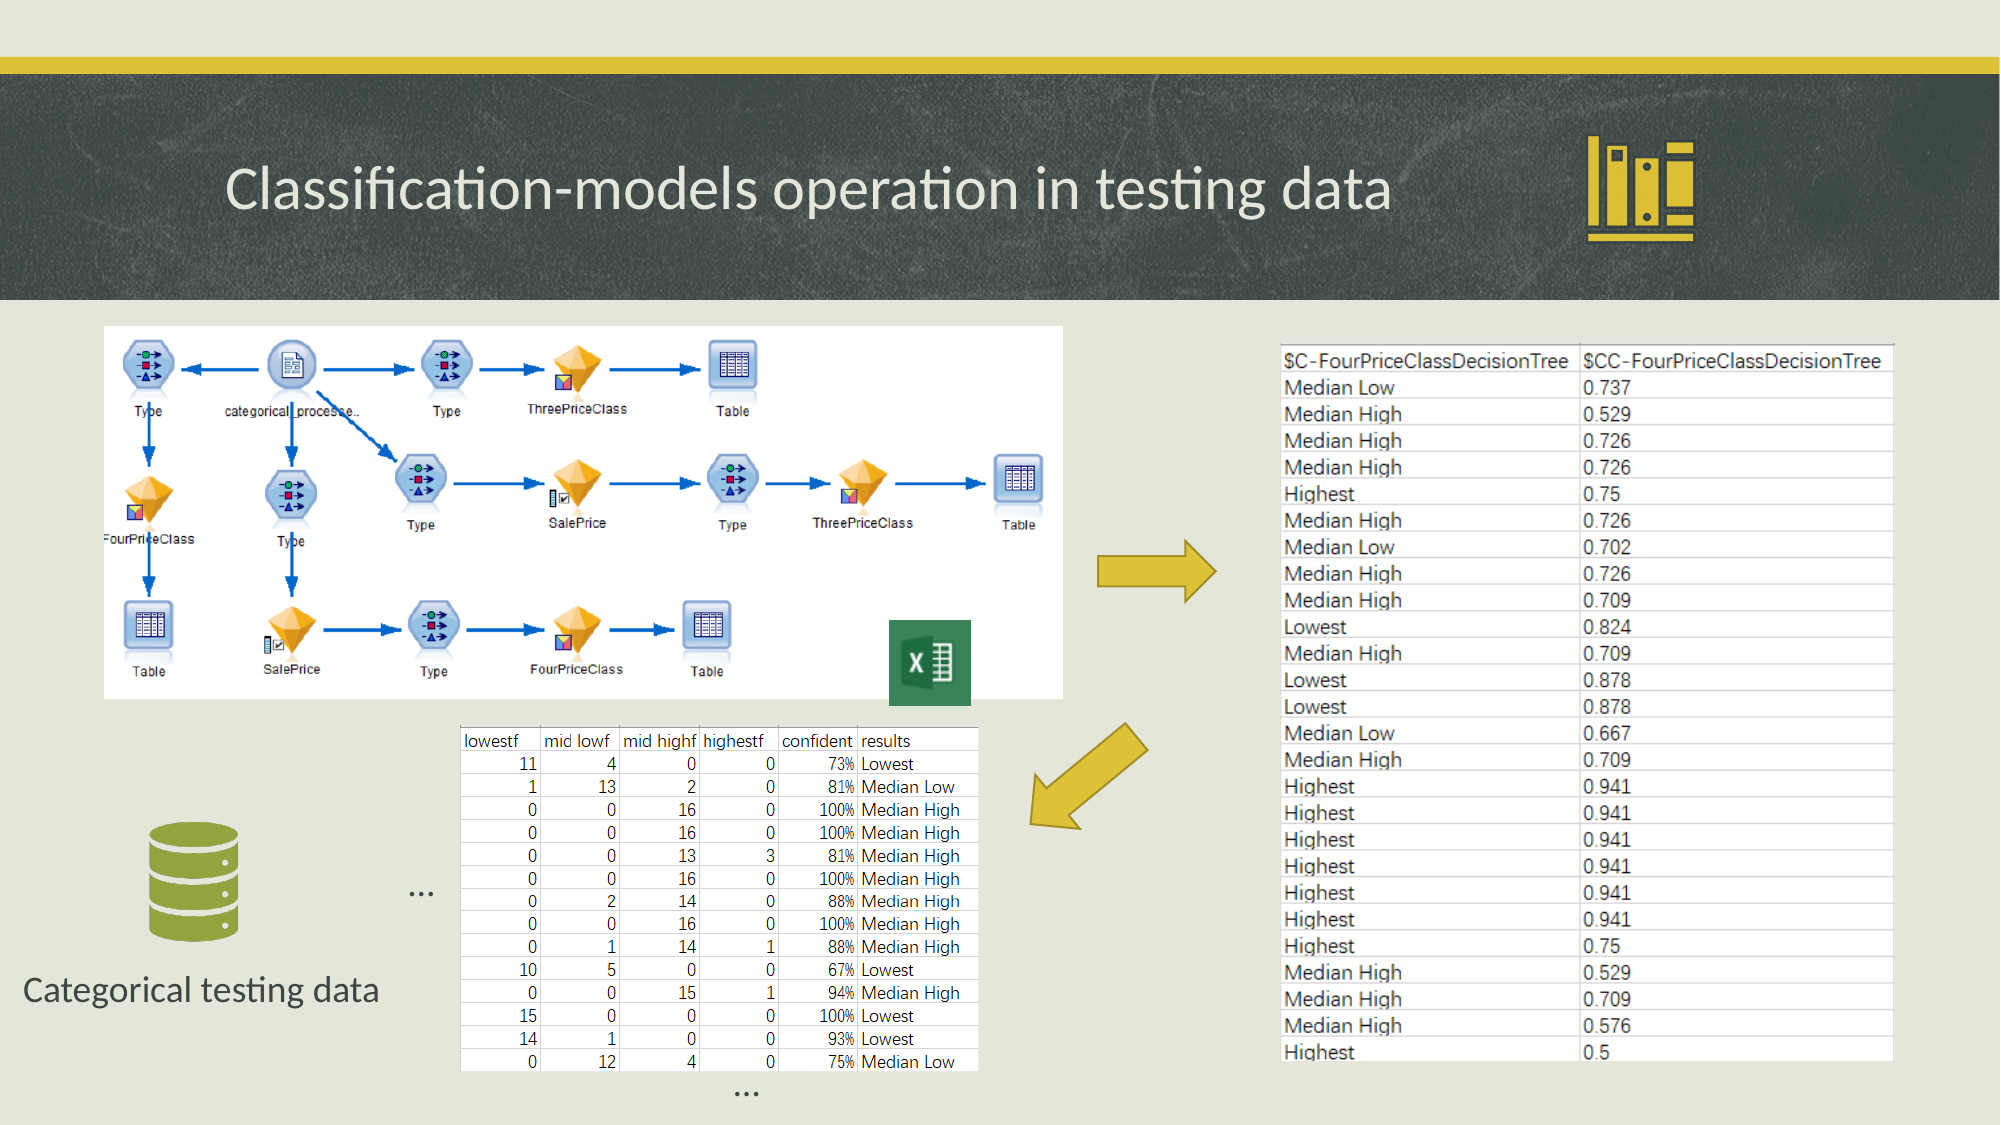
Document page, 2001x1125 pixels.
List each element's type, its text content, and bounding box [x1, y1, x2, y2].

text_box [1029, 721, 1150, 831]
picture [1280, 343, 1896, 1061]
text_box … [719, 1073, 813, 1112]
text_box Categorical testing data [8, 957, 435, 1018]
picture [118, 806, 269, 957]
picture [1565, 113, 1716, 264]
text_box … [393, 851, 460, 911]
picture [460, 725, 979, 1073]
text_box [1097, 538, 1218, 605]
picture [0, 74, 2000, 300]
picture [104, 326, 1063, 706]
title Classification-models operation in testing data [210, 76, 1790, 300]
